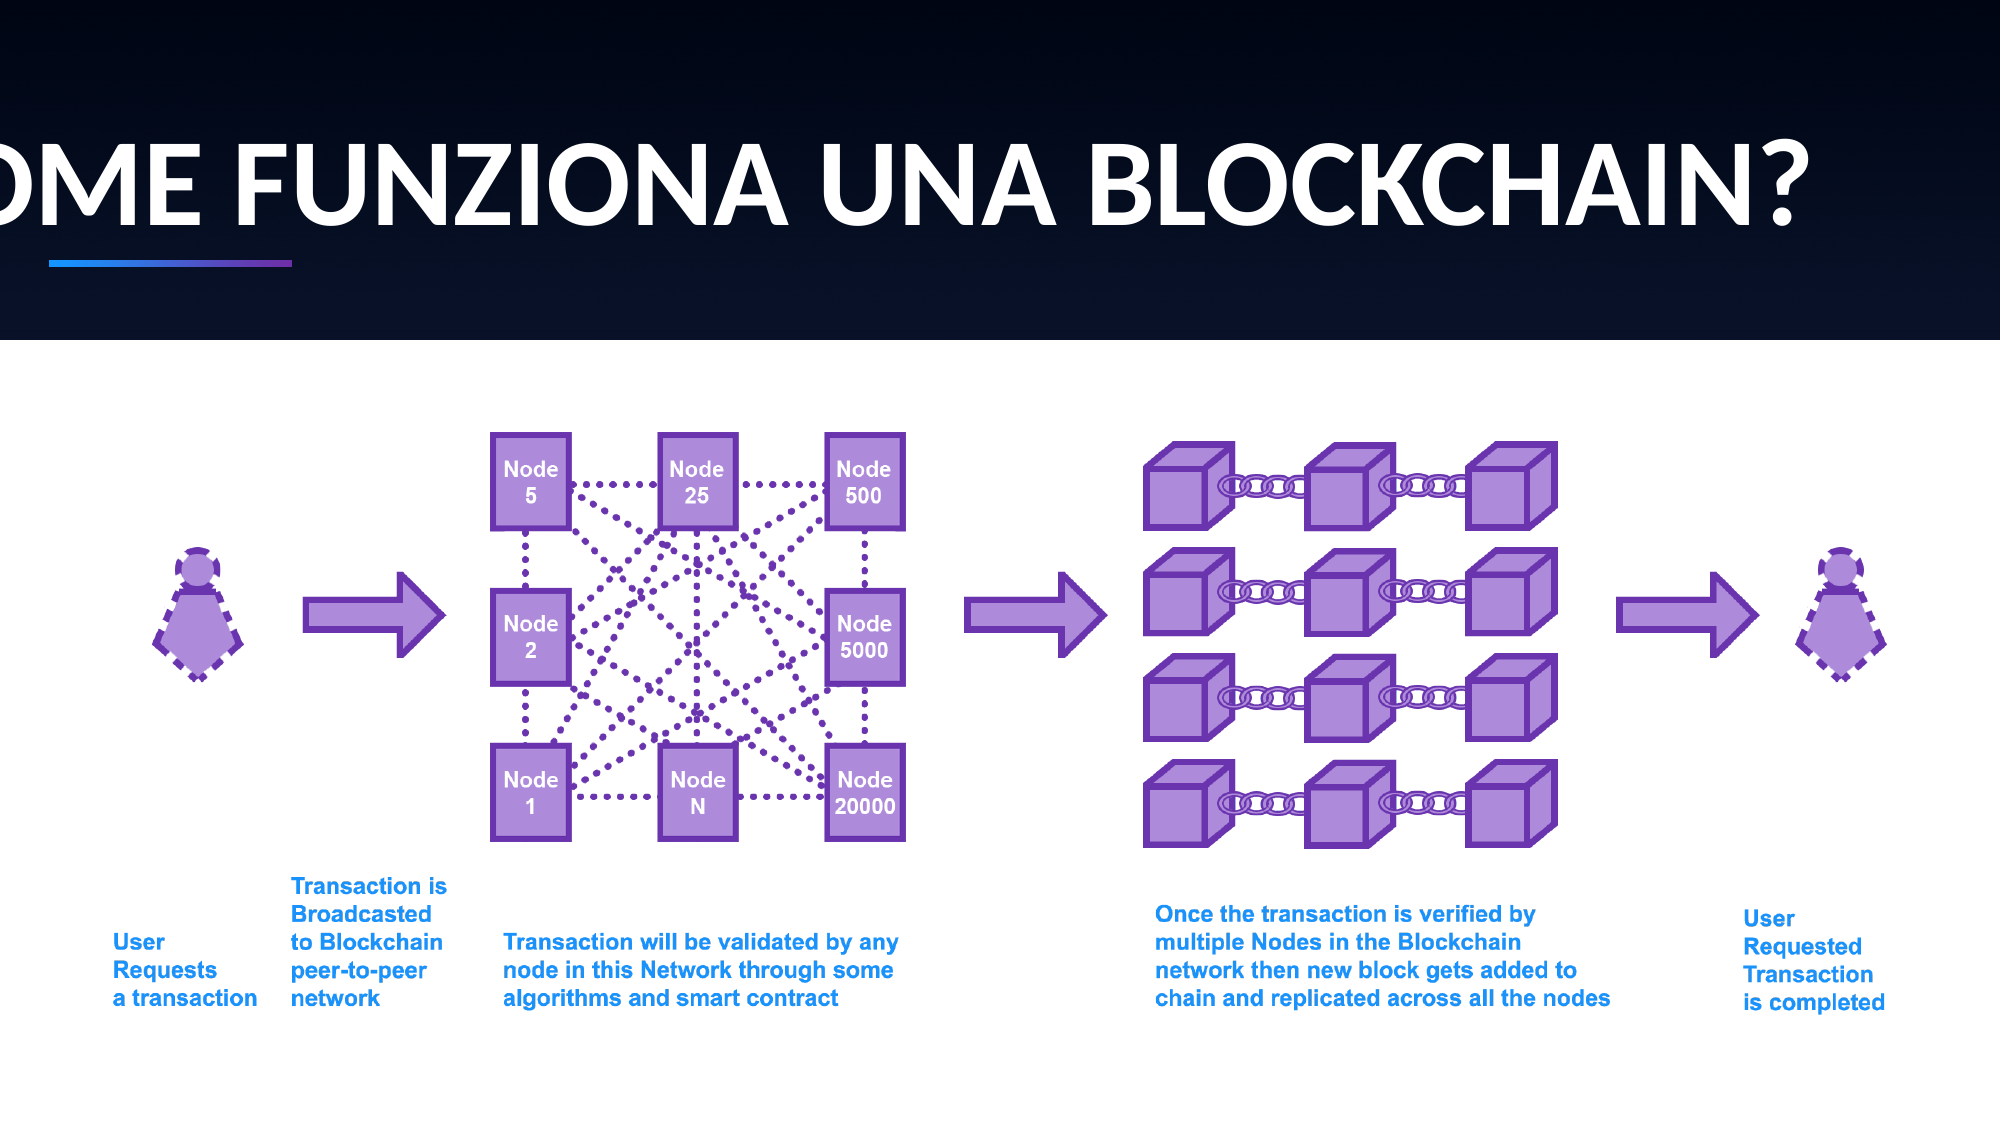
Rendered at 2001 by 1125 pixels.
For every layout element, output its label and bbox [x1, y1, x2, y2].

picture [0, 0, 2000, 340]
picture [113, 432, 1887, 1015]
